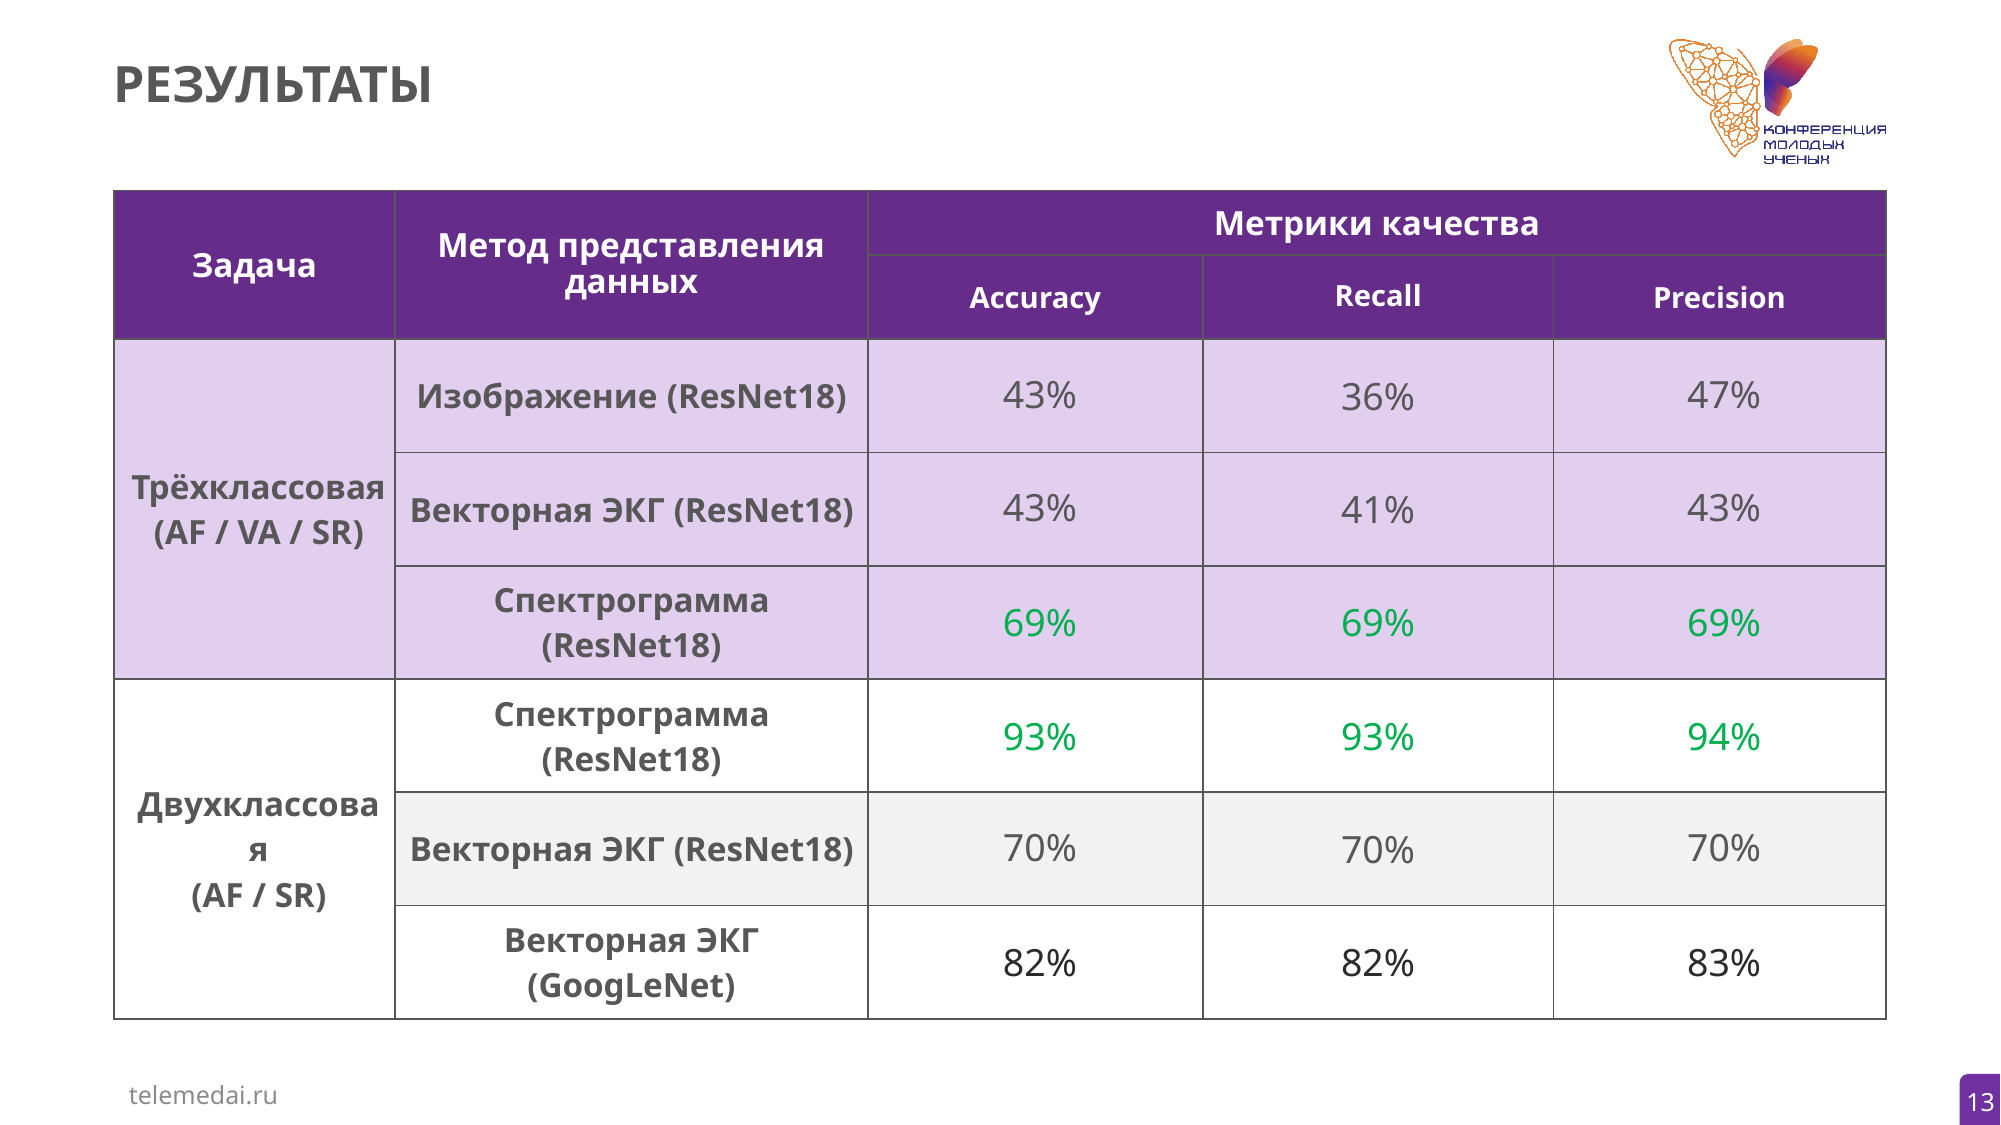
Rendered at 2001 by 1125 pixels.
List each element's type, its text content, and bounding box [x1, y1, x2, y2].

table_header Задача [115, 191, 394, 338]
table_cell 69% [1204, 567, 1553, 678]
table_cell Двухклассовая (AF / SR) [115, 680, 394, 1018]
table_cell 70% [1554, 793, 1885, 905]
table_cell Векторная ЭКГ (ResNet18) [396, 793, 867, 905]
table_cell Accuracy [869, 256, 1202, 338]
table_cell Векторная ЭКГ (GoogLeNet) [396, 906, 867, 1018]
table_cell 69% [1554, 567, 1885, 678]
text_box [1960, 1073, 2000, 1079]
table_cell Векторная ЭКГ (ResNet18) [396, 453, 867, 565]
table_cell 47% [1554, 340, 1885, 452]
table_cell 36% [1204, 340, 1553, 452]
table_cell Спектрограмма (ResNet18) [396, 567, 867, 678]
footer telemedai.ru [114, 1065, 306, 1125]
table_cell 93% [869, 680, 1202, 791]
table_cell 93% [1204, 680, 1553, 791]
table_cell Изображение (ResNet18) [396, 340, 867, 452]
table_cell 43% [869, 453, 1202, 565]
table_cell 70% [869, 793, 1202, 905]
table_cell 69% [869, 567, 1202, 678]
table_cell 83% [1554, 906, 1885, 1018]
table_header Метод представления данных [396, 191, 867, 338]
table_header Метрики качества [869, 191, 1885, 254]
table_cell 43% [1554, 453, 1885, 565]
text_box 13 [1951, 1079, 2000, 1125]
table_cell 70% [1204, 793, 1553, 905]
table_cell Precision [1554, 256, 1885, 338]
table_cell 82% [1204, 906, 1553, 1018]
table_cell Recall [1204, 256, 1553, 338]
table_cell 43% [869, 340, 1202, 452]
picture [1669, 39, 1886, 164]
table_cell 94% [1554, 680, 1885, 791]
title РЕЗУЛЬТАТЫ [98, 0, 1639, 164]
table_cell 82% [869, 906, 1202, 1018]
table_cell Спектрограмма (ResNet18) [396, 680, 867, 791]
table_cell Трёхклассовая (AF / VA / SR) [115, 340, 394, 678]
table_cell 41% [1204, 453, 1553, 565]
